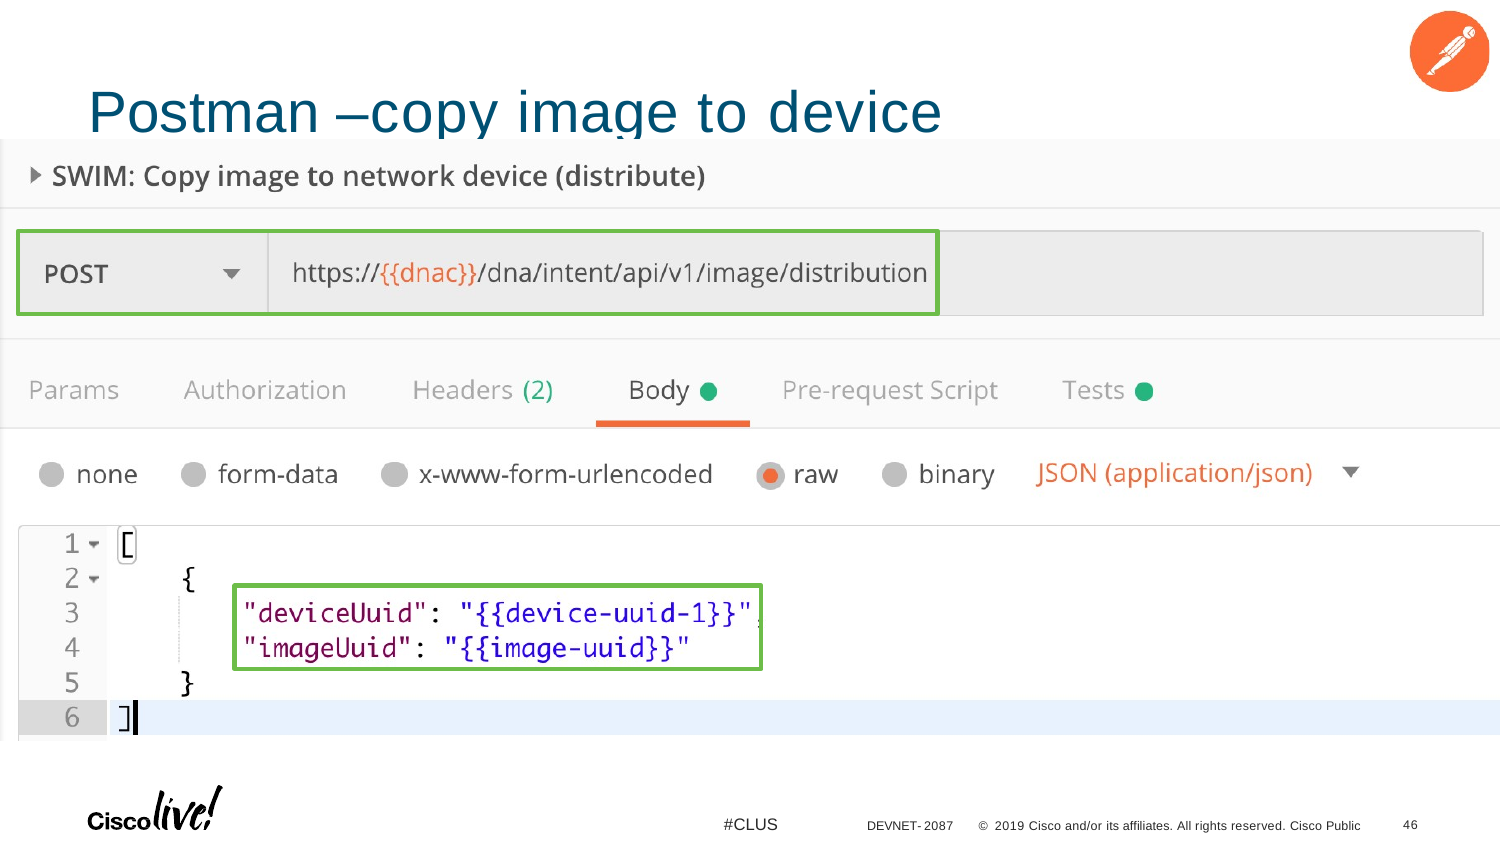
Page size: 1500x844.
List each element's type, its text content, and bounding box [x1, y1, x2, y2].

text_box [0, 139, 1500, 741]
footer #CLUS [721, 811, 779, 844]
slide_number 30 [1396, 814, 1425, 844]
text_box DEVNET-2087 [865, 815, 955, 833]
slide_number © 2019 Cisco and/or its affiliates. All rights reserved. Cisco Public [976, 815, 1370, 844]
title Postman –copy image to device [86, 71, 949, 137]
text_box [1409, 10, 1490, 92]
